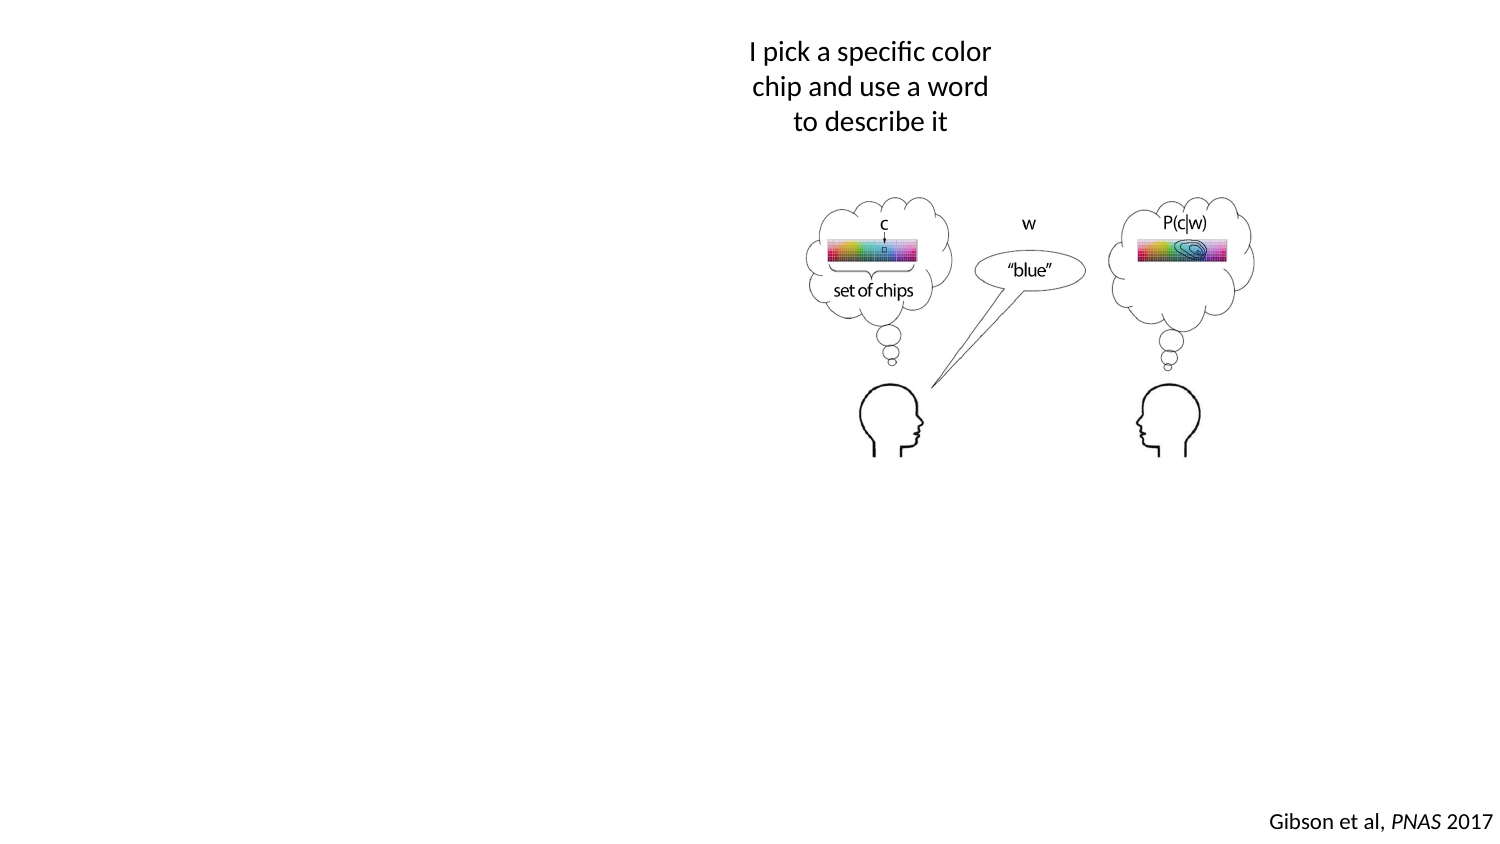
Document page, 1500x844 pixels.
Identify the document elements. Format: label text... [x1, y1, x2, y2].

picture [768, 172, 1280, 465]
text_box I pick a specific color chip and use a word to describe it [734, 26, 1007, 143]
text_box Gibson et al, PNAS 2017 [1068, 808, 1494, 835]
